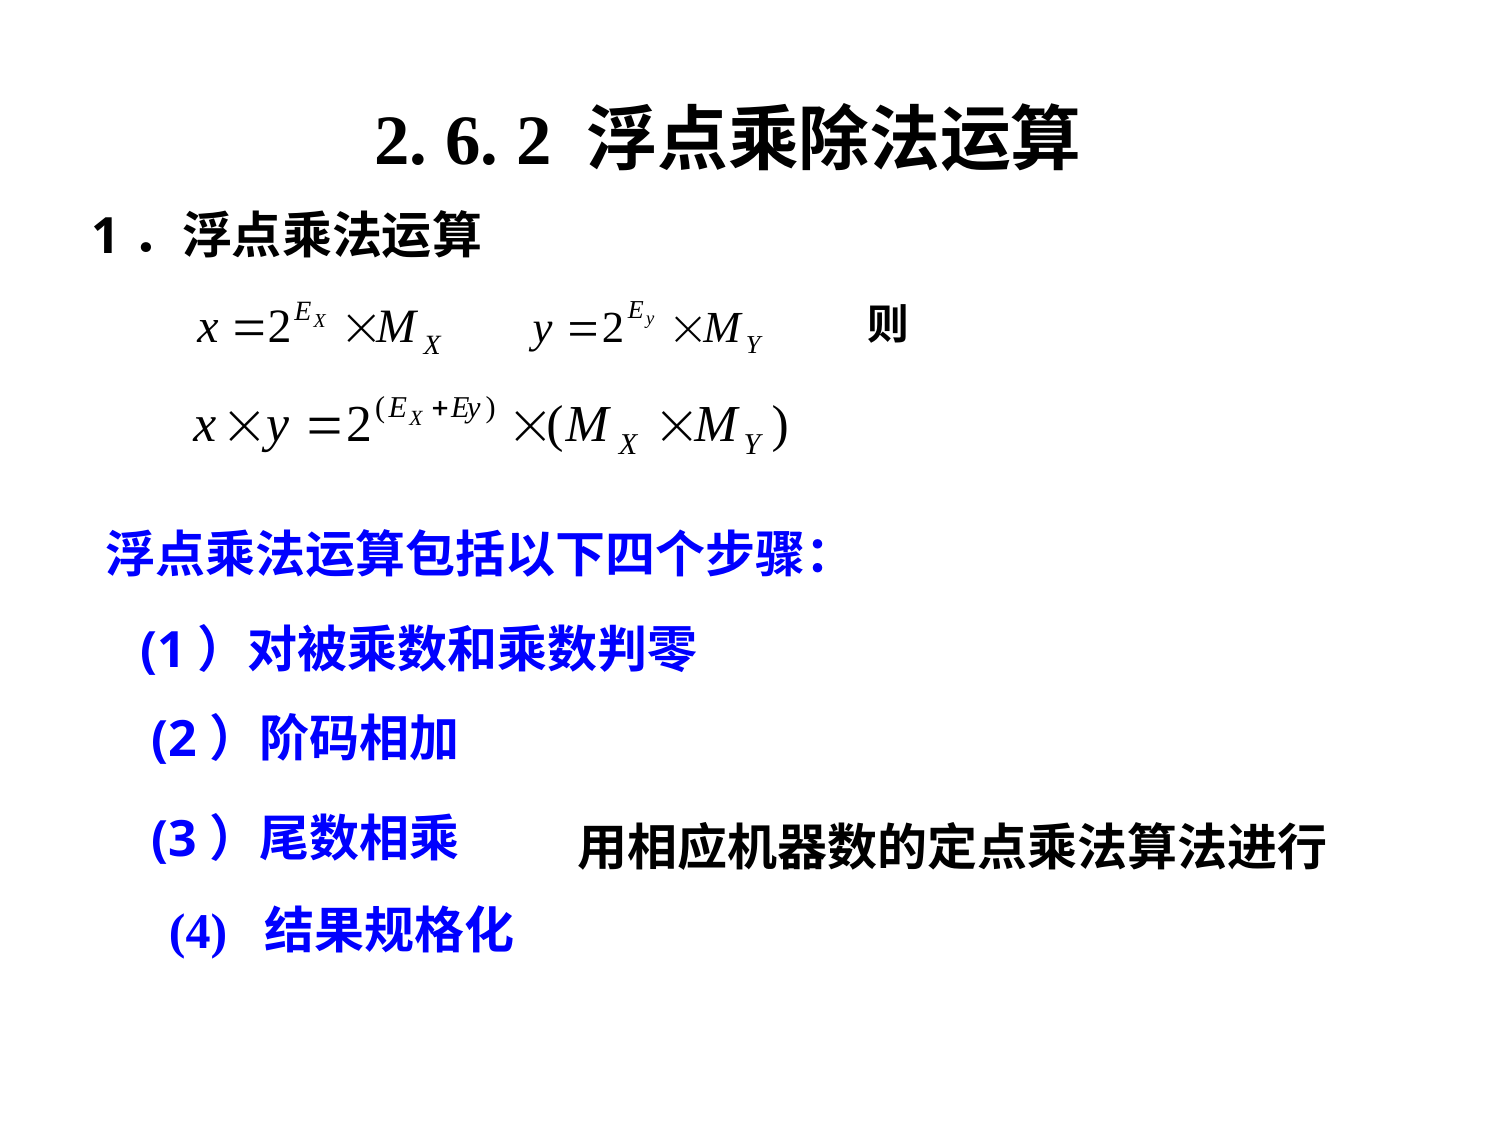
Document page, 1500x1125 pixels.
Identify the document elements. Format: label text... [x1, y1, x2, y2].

text_box (4) 结果规格化 [141, 891, 530, 967]
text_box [182, 385, 796, 464]
text_box 则 [809, 290, 1010, 356]
text_box 用相应机器数的定点乘法算法进行 [562, 808, 1343, 884]
text_box 1．浮点乘法运算 [76, 196, 634, 272]
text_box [521, 290, 772, 362]
text_box (3）尾数相乘 [123, 804, 574, 869]
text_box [187, 290, 456, 363]
text_box (2）阶码相加 [123, 704, 999, 769]
text_box 浮点乘法运算包括以下四个步骤： [90, 515, 871, 591]
title 2. 6. 2 浮点乘除法运算 [53, 42, 1404, 231]
text_box (1）对被乘数和乘数判零 [112, 615, 1401, 680]
